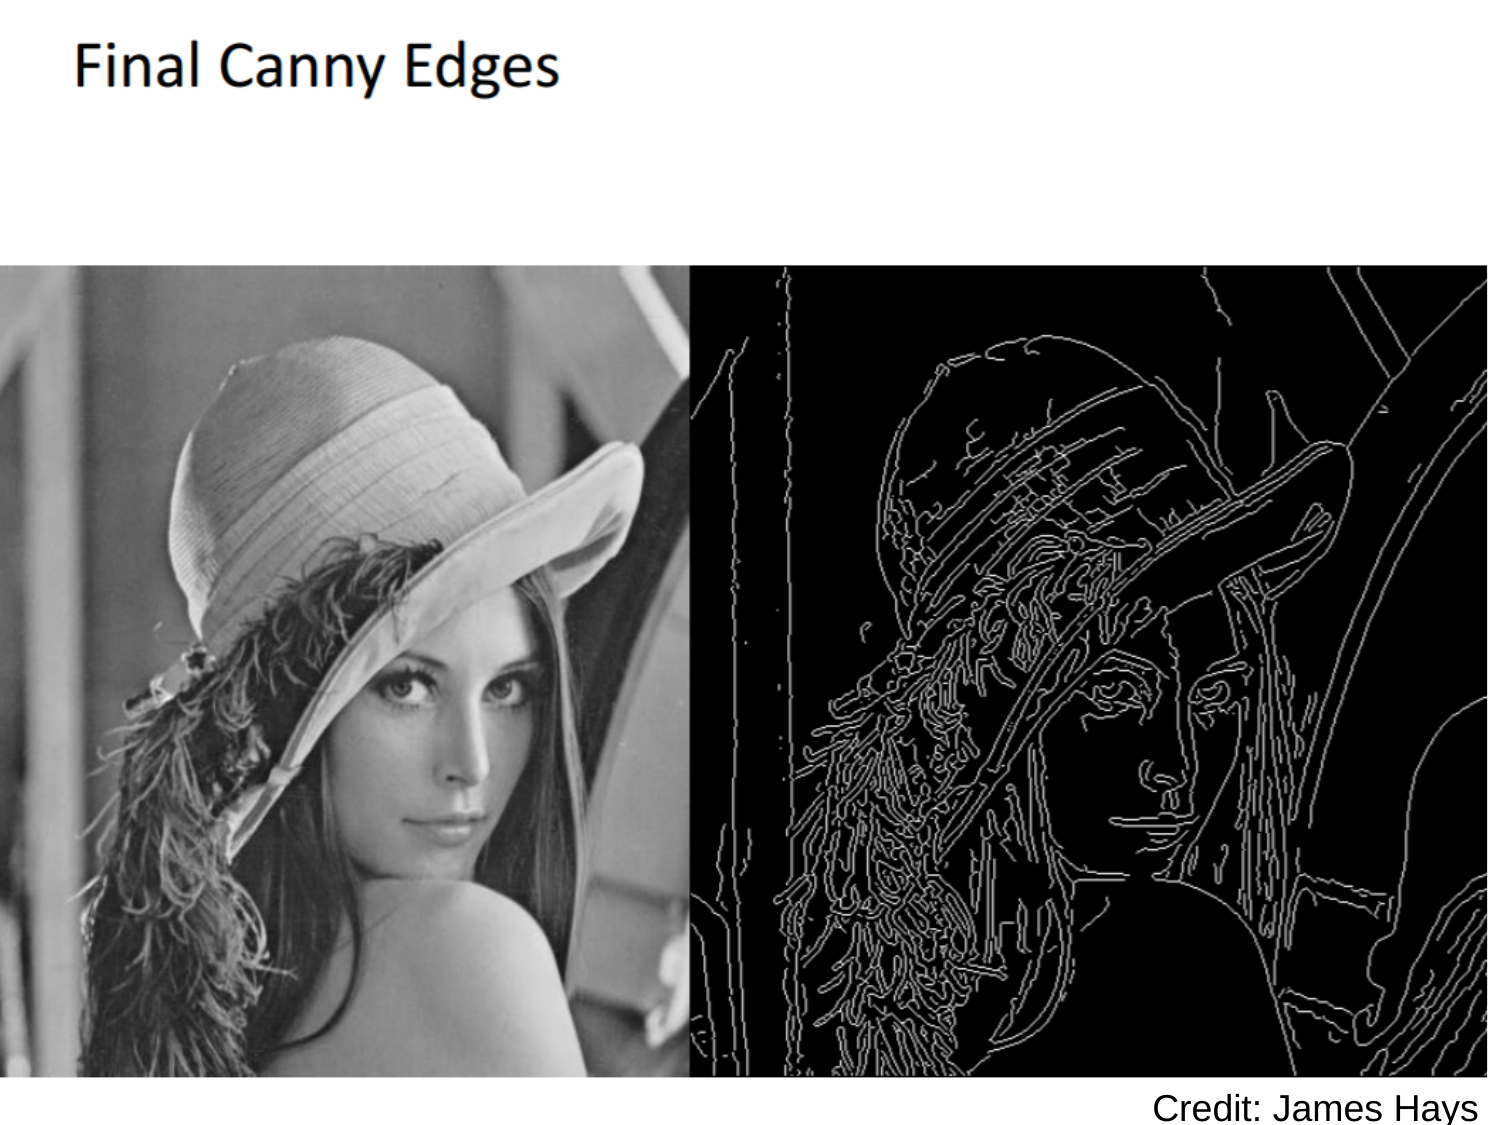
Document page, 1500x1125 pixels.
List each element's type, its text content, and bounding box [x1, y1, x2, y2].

picture [0, 14, 1488, 1125]
text_box Credit: James Hays [1492, 1076, 1500, 1125]
